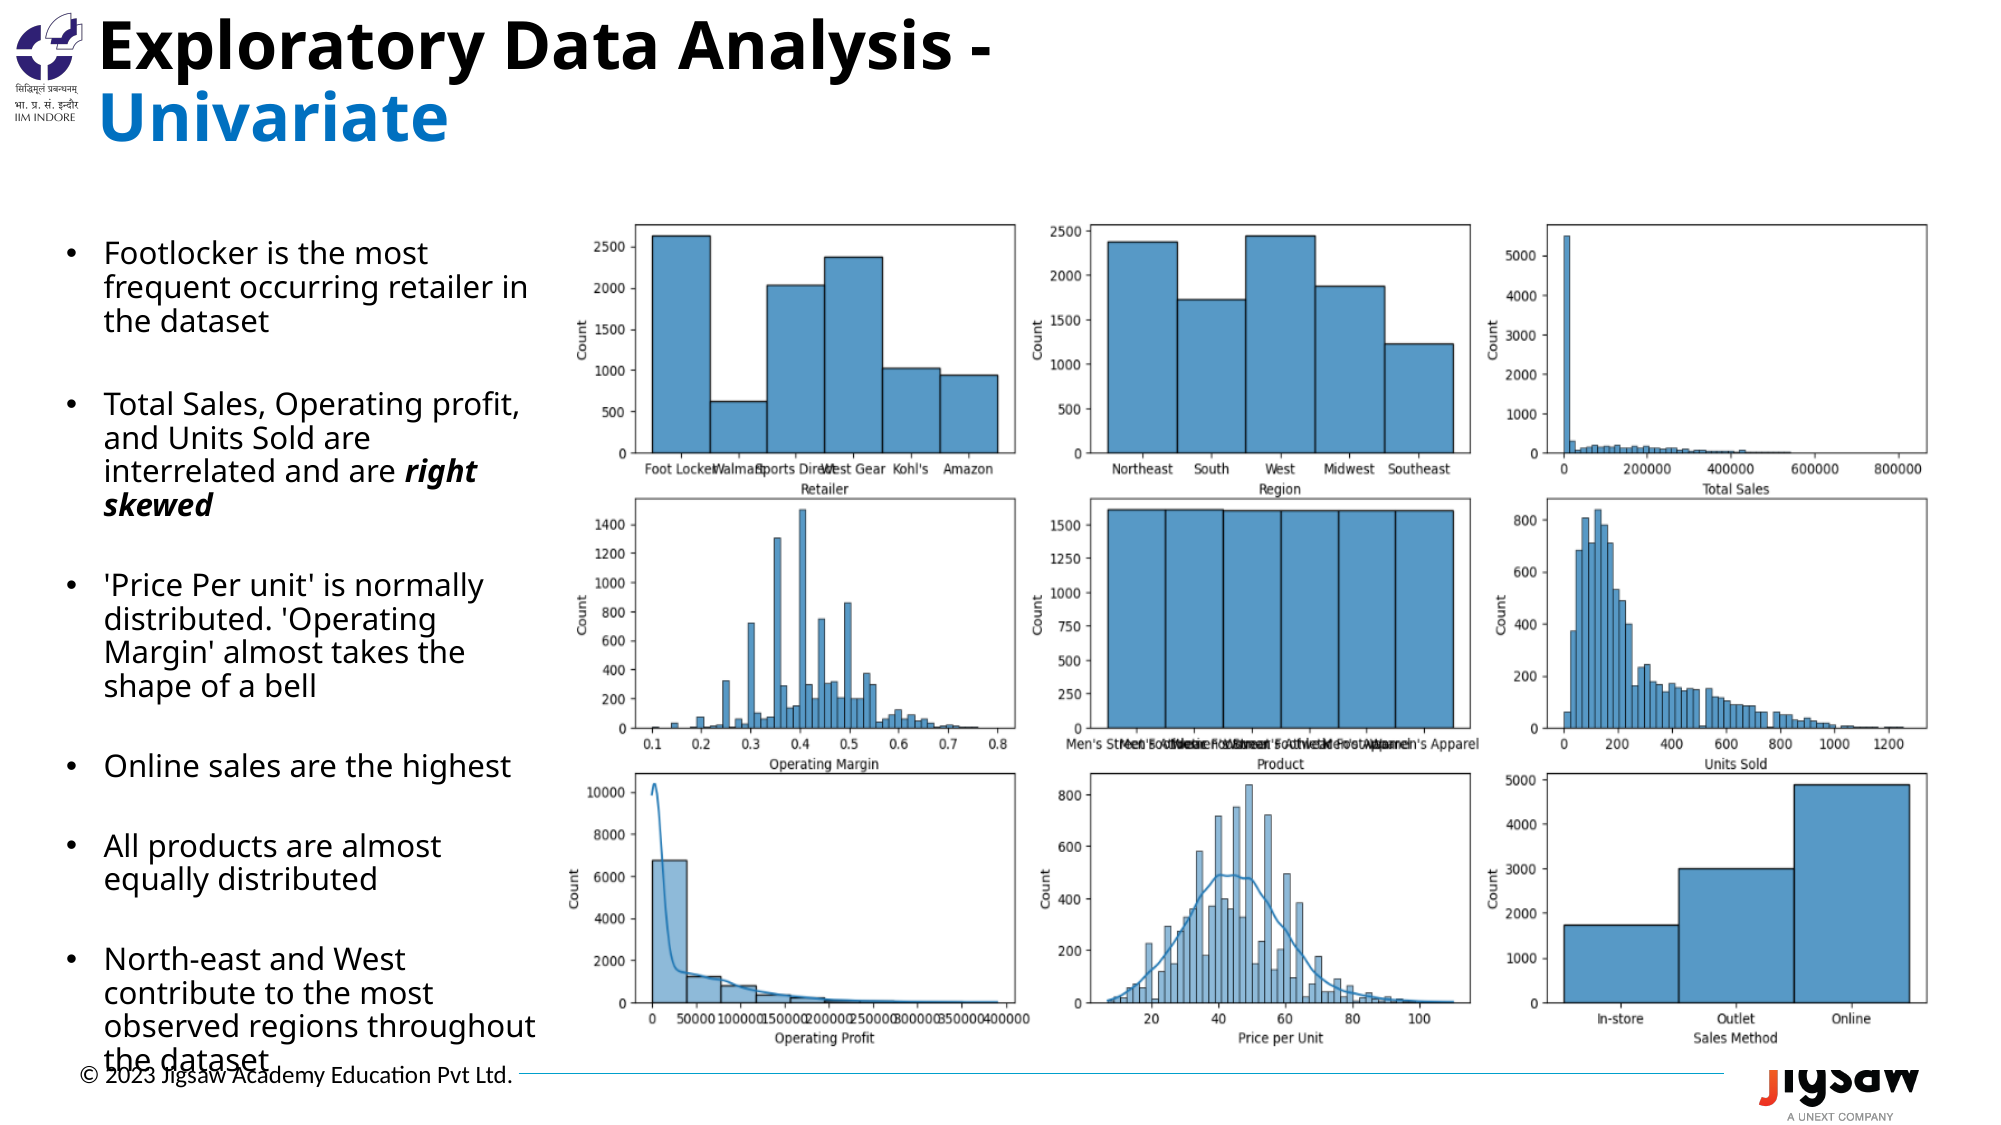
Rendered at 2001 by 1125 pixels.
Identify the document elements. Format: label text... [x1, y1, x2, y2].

text_box Footlocker is the most frequent occurring retailer in the dataset Total Sales, Operating profit, and Units Sold are interrelated and are right skewed 'Price Per unit' is normally distributed. 'Operating Margin' almost takes the shape of a bell Online sales are the highest All products are almost equally distributed North-east and West contribute to the most observed regions throughout the dataset [51, 230, 538, 1036]
picture [538, 203, 1949, 1125]
text_box Exploratory Data Analysis - Univariate [82, 1, 1318, 167]
picture [14, 12, 82, 122]
